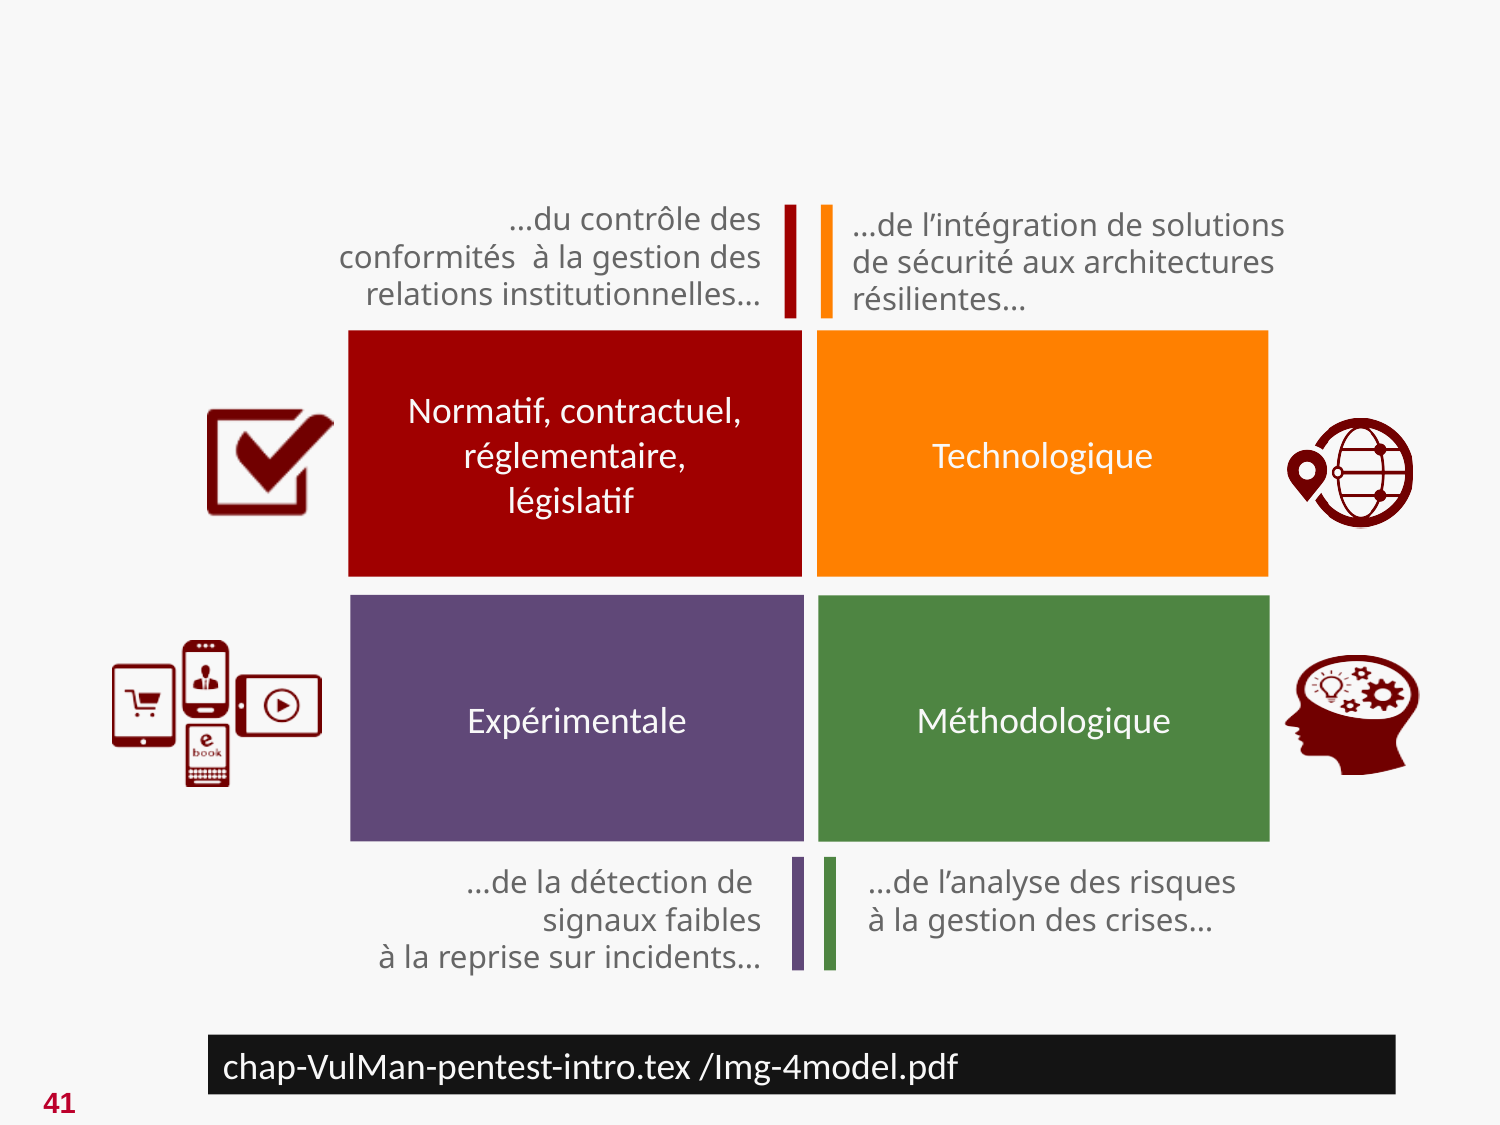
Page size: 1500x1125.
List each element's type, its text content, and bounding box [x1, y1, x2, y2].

text_box Normatif, contractuel, réglementaire, législatif [346, 328, 804, 579]
text_box …de l’analyse des risques à la gestion des crises… [856, 856, 1269, 944]
picture [206, 395, 334, 530]
text_box [819, 203, 835, 321]
text_box …de l’intégration de solutions de sécurité aux architectures résilientes… [840, 198, 1306, 323]
text_box …de la détection de signaux faibles à la reprise sur incidents… [354, 856, 774, 981]
text_box chap-VulMan-pentest-intro.tex /Img-4model.pdf [208, 1034, 1396, 1095]
text_box Méthodologique [816, 593, 1272, 844]
picture [1283, 655, 1421, 775]
picture [1287, 417, 1413, 530]
text_box [783, 203, 799, 321]
text_box [822, 855, 838, 973]
text_box Technologique [815, 328, 1270, 579]
text_box …du contrôle des conformités à la gestion des relations institutionnelles… [321, 193, 774, 318]
text_box Expérimentale [348, 593, 806, 844]
text_box [790, 855, 806, 973]
picture [111, 640, 323, 787]
